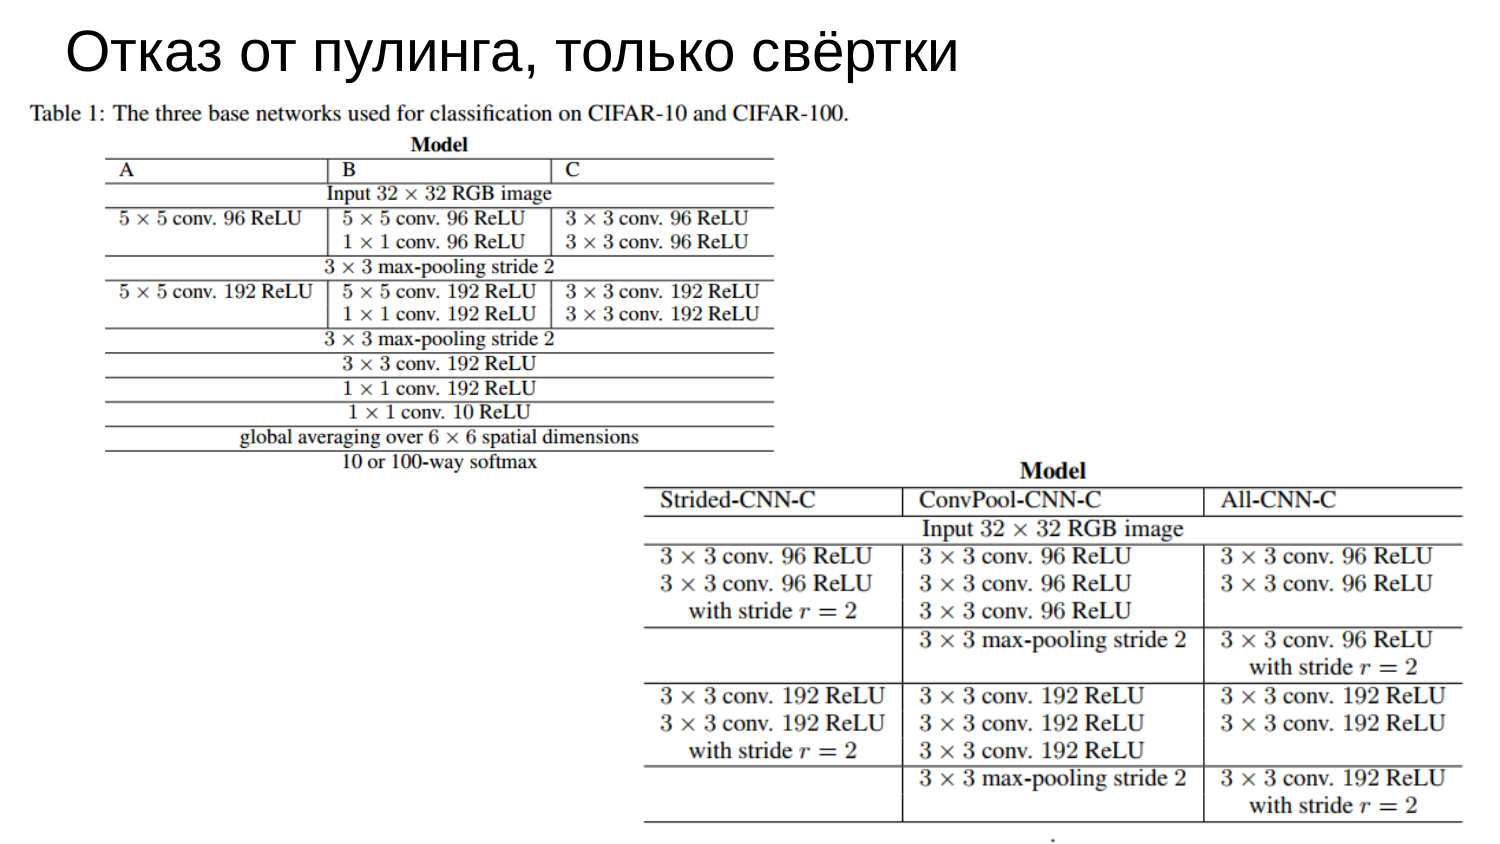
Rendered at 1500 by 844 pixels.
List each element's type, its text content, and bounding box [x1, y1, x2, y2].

picture [29, 90, 1495, 844]
title Отказ от пулинга, только свёртки [51, 0, 1449, 96]
